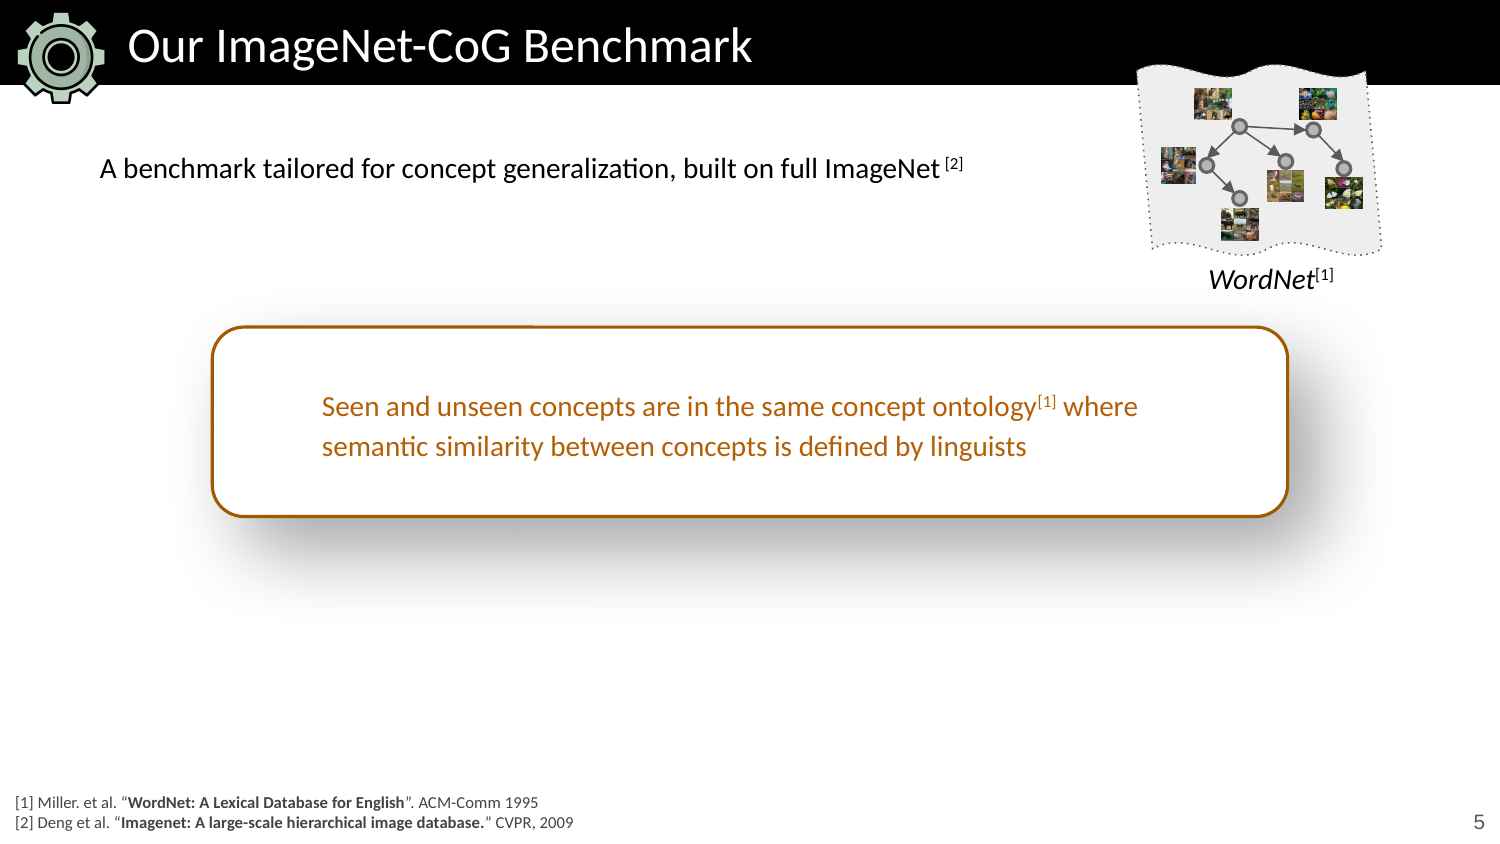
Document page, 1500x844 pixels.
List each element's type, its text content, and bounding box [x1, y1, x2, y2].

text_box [211, 64, 1471, 517]
text_box A benchmark tailored for concept generalization, built on full ImageNet [2] [69, 134, 206, 200]
slide_number 5 [1410, 798, 1500, 844]
title Our ImageNet-CoG Benchmark [0, 0, 1500, 85]
picture [14, 10, 107, 105]
text_box [1] Miller. et al. “WordNet: A Lexical Database for English”. ACM-Comm 1995 [2] Deng et al. “Imagenet: A large-scale hierarchical image database.” CVPR, 2009 [0, 706, 1500, 844]
